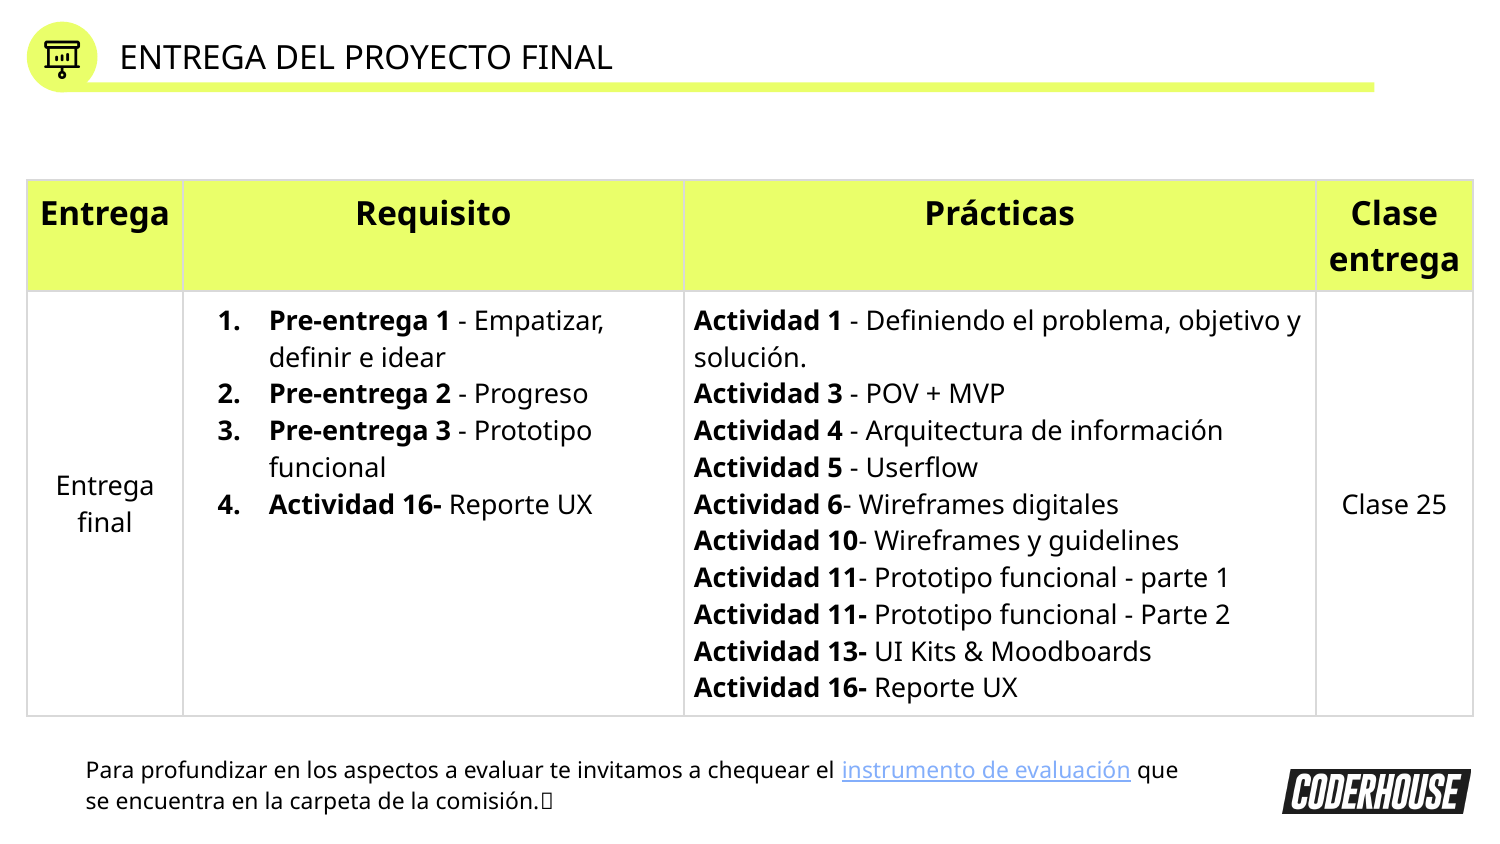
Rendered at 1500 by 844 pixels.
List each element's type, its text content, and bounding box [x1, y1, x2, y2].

table_header Clase entrega [1317, 181, 1472, 290]
text_box Para profundizar en los aspectos a evaluar te invitamos a chequear el instrumento de evaluación que se encuentra en la carpeta de la comisión.🤓 [66, 739, 1213, 830]
table_cell Entrega final [28, 292, 182, 715]
table_header Entrega [28, 181, 182, 290]
picture [1281, 769, 1471, 814]
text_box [26, 21, 98, 93]
table_header Requisito [184, 181, 683, 290]
table_cell Pre-entrega 1 - Empatizar, definir e idear Pre-entrega 2 - Progreso Pre-entrega 3 - Prototipo funcional Actividad 16- Reporte UX [184, 292, 683, 715]
text_box [101, 82, 1375, 93]
table_header Prácticas [685, 181, 1315, 290]
table_cell Actividad 1 - Definiendo el problema, objetivo y solución. Actividad 3 - POV + MVP Actividad 4 - Arquitectura de información Actividad 5 - Userflow Actividad 6- Wireframes digitales Actividad 10- Wireframes y guidelines Actividad 11- Prototipo funcional - parte 1 Actividad 11- Prototipo funcional - Parte 2 Actividad 13- UI Kits & Moodboards Actividad 16- Reporte UX [685, 292, 1315, 715]
text_box ENTREGA DEL PROYECTO FINAL [104, 21, 630, 82]
table_cell Clase 25 [1317, 292, 1472, 715]
